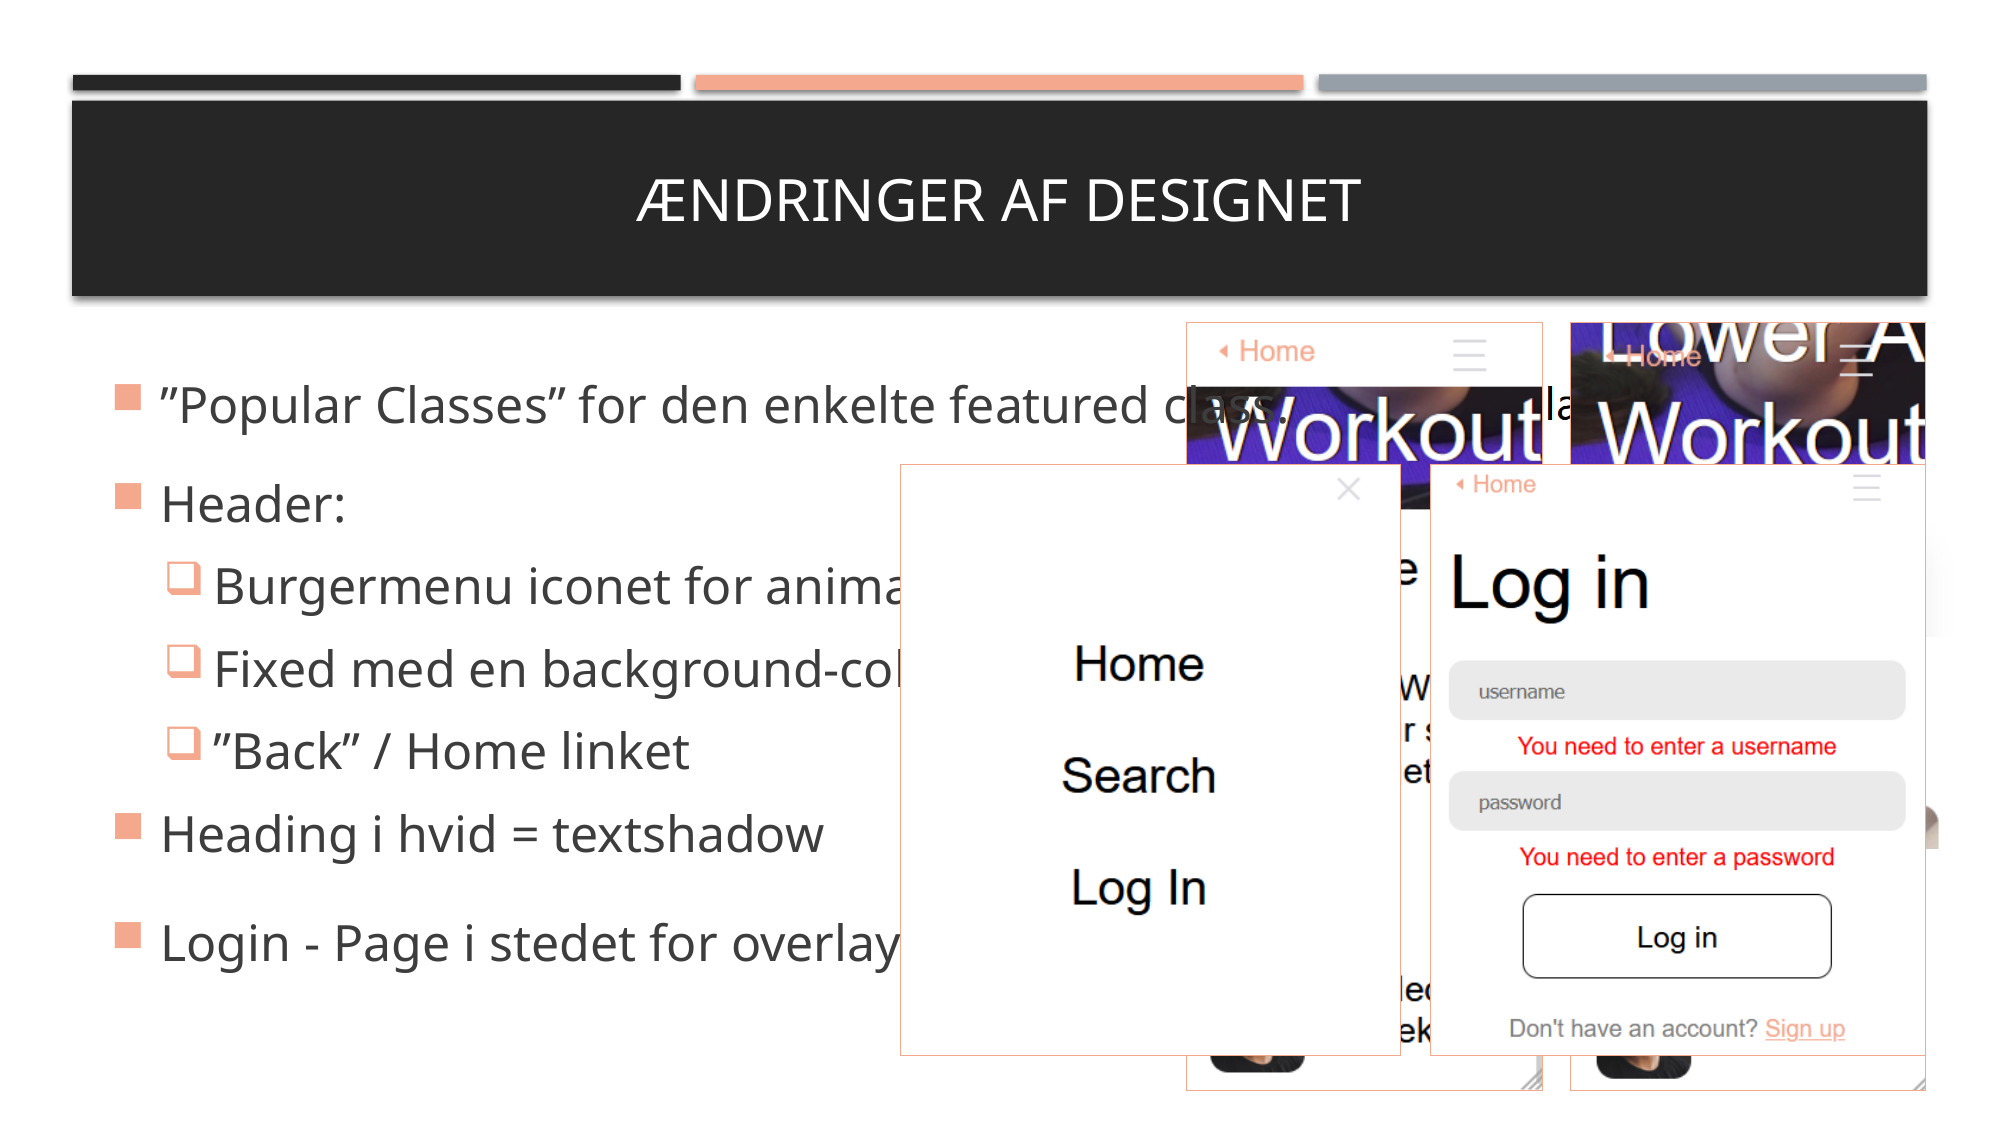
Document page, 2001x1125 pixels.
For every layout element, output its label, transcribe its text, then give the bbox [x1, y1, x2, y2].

title Ændringer af designet [95, 115, 1905, 282]
picture [899, 322, 1953, 1092]
text_box Login - Page i stedet for overlay [95, 888, 893, 995]
text_box ”Popular Classes” for den enkelte featured class. [95, 357, 1180, 449]
list Header: Burgermenu iconet for animation Fixed med en background-color ”Back” / Home linket Heading i hvid = textshadow [95, 449, 1180, 888]
